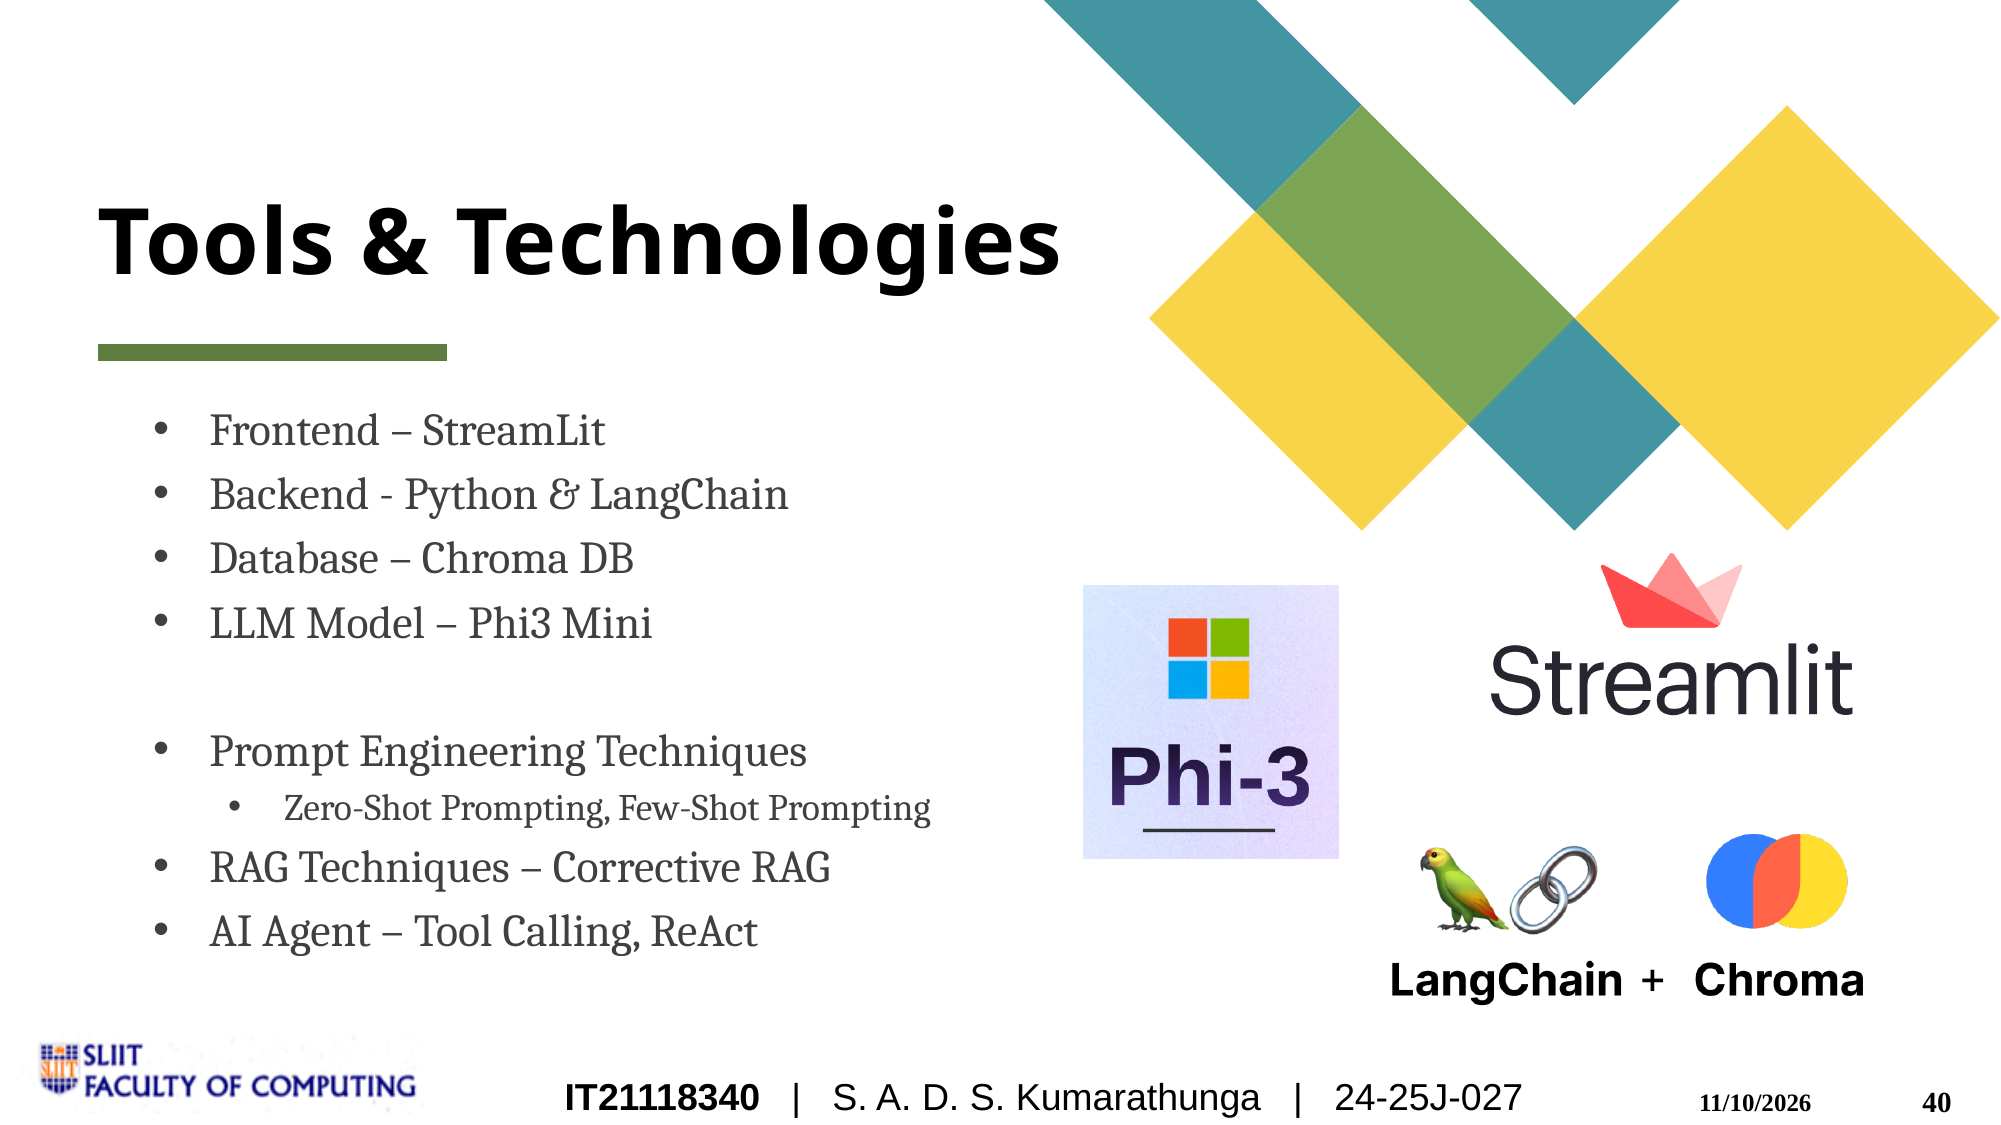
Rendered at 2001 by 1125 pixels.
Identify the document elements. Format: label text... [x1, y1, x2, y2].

text_box IT21118340 | S. A. D. S. Kumarathunga | 24-25J-027 [484, 1064, 1604, 1125]
picture [17, 1024, 428, 1114]
text_box 40 [1907, 1076, 1994, 1117]
picture [1082, 482, 2000, 1040]
text_box Frontend – StreamLit Backend - Python & LangChain Database – Chroma DB LLM Model – Phi3 Mini Prompt Engineering Techniques Zero-Shot Prompting, Few-Shot Prompting RAG Techniques – Corrective RAG AI Agent – Tool Calling, ReAct [138, 392, 1231, 1014]
text_box 3/18/2025 [1684, 1079, 1900, 1120]
title Tools & Technologies [97, 31, 1211, 293]
